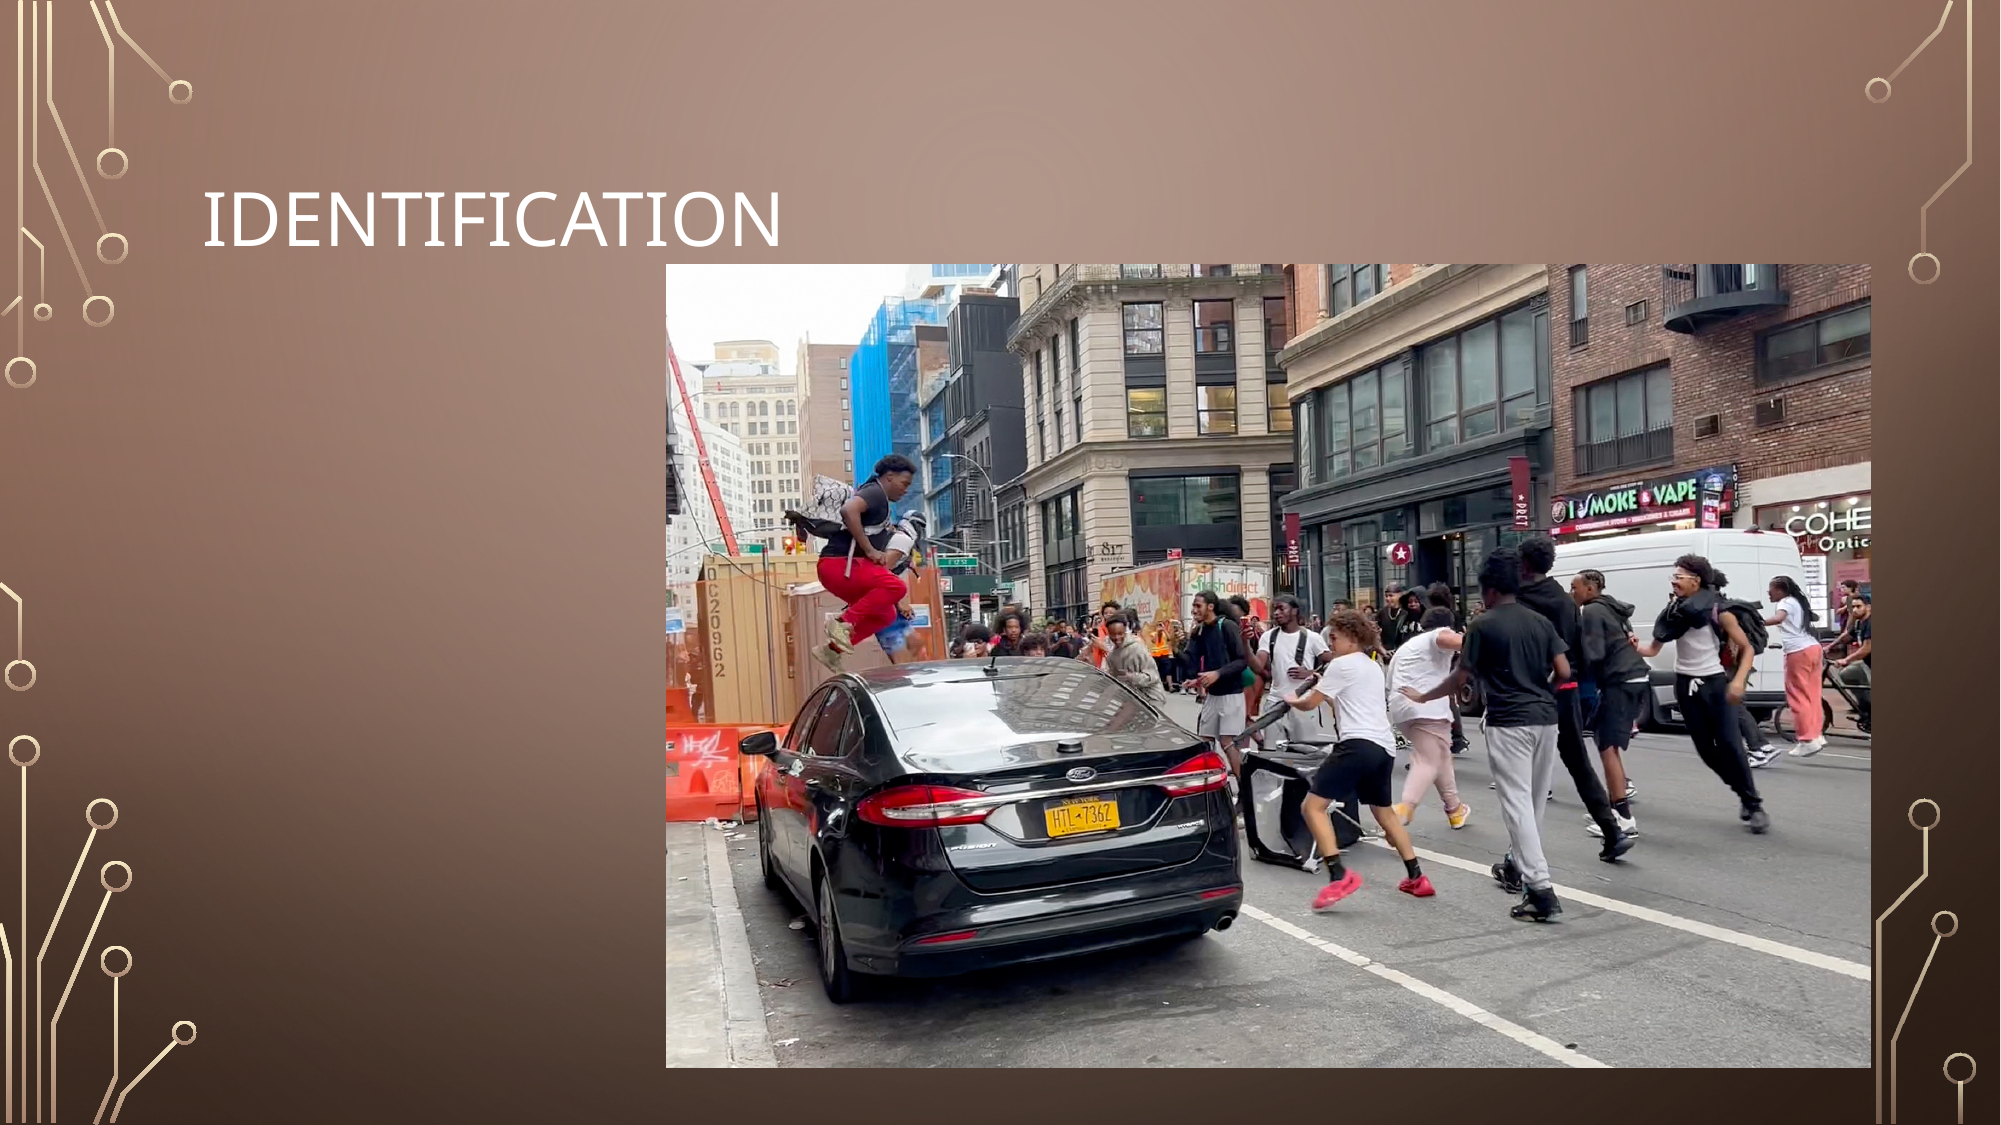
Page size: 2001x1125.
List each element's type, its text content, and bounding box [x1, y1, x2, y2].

picture [666, 264, 1871, 1068]
title Identification [187, 101, 1813, 344]
